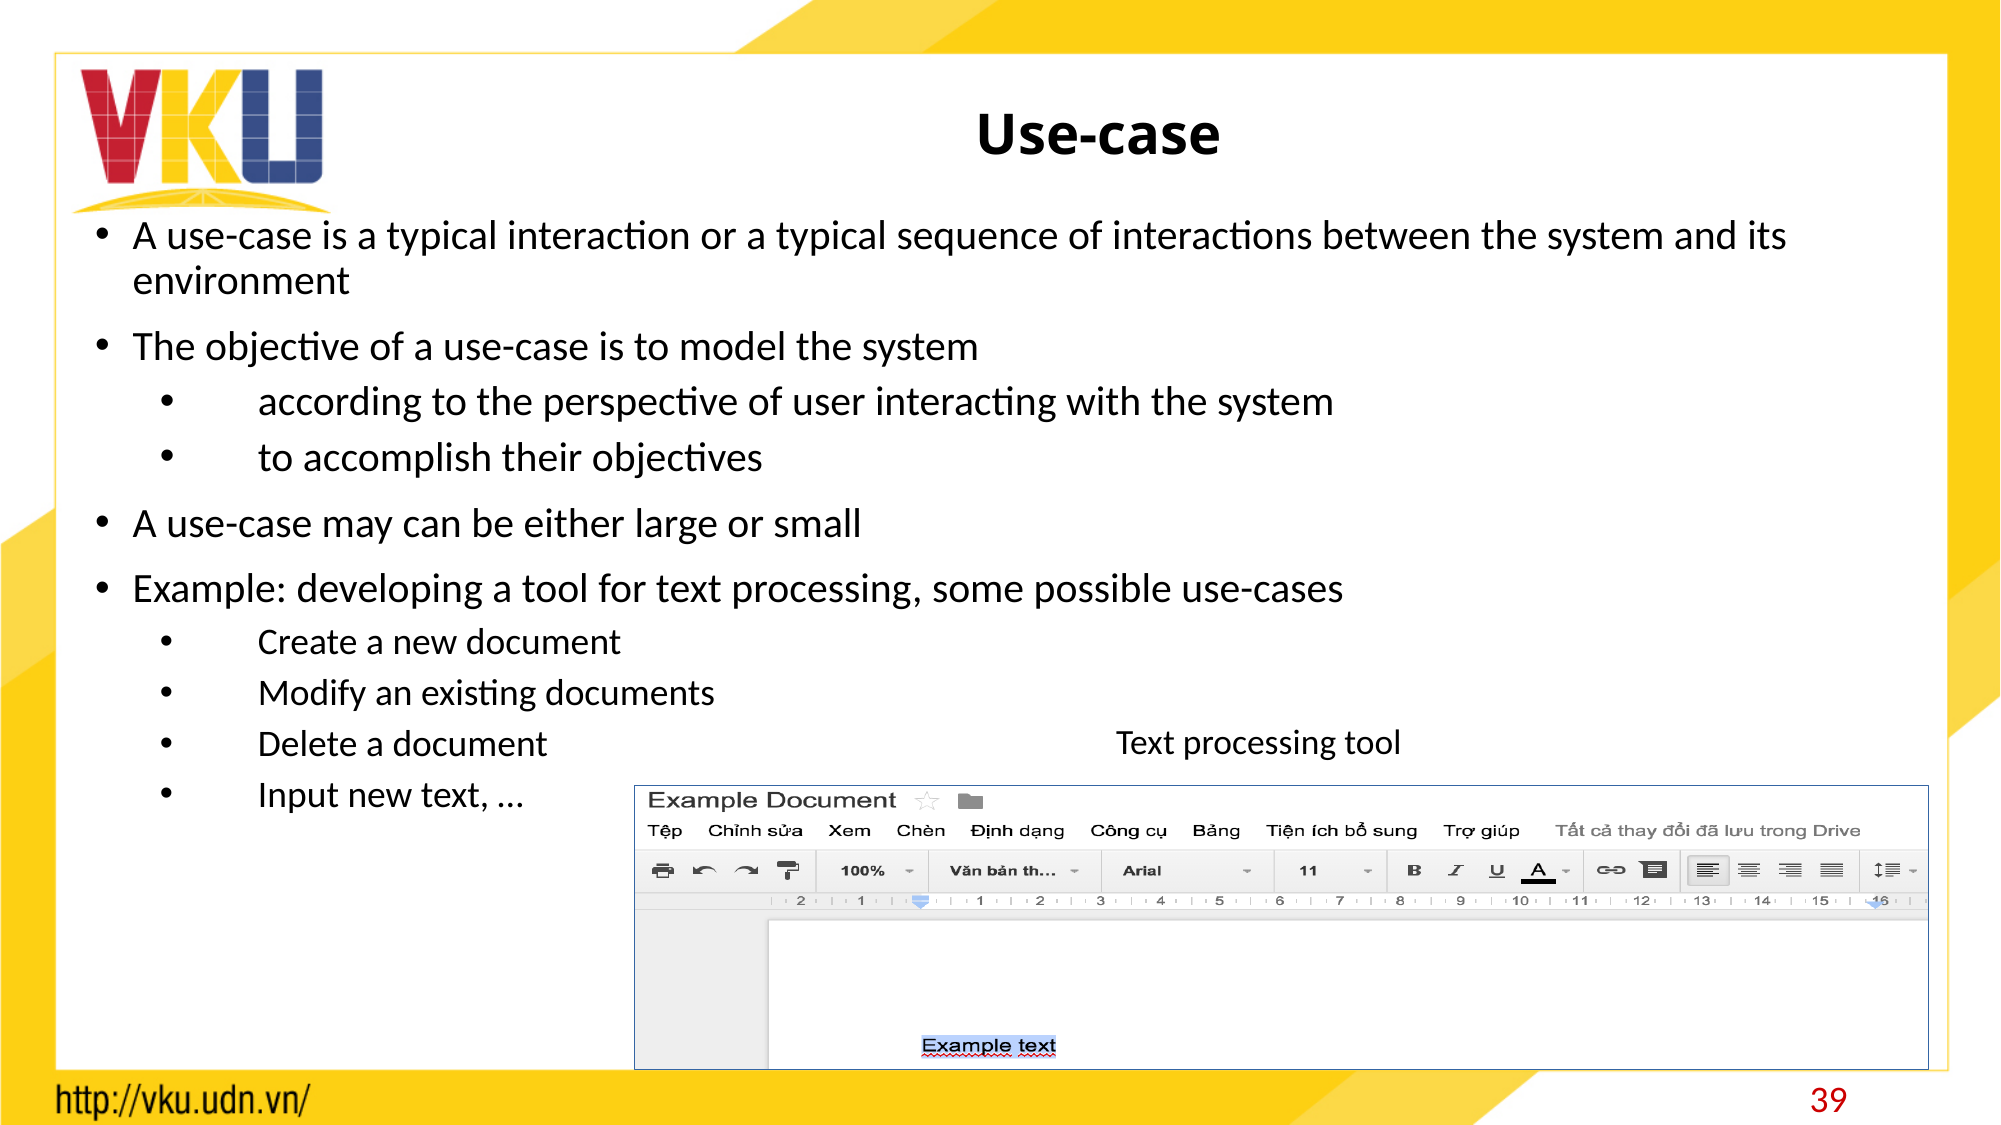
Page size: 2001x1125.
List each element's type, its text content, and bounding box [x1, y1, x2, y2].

text_box Text processing tool [1109, 712, 1410, 769]
title Use-case [335, 59, 1863, 206]
slide_number 39 [1412, 1071, 1863, 1125]
list A use-case is a typical interaction or a typical sequence of interactions between the system and its environment The objective of a use-case is to model the system according to the perspective of user interacting with the system to accomplish their objectives A use-case may can be either large or small Example: developing a tool for text processing, some possible use-cases Create a new document Modify an existing documents Delete a document Input new text, … [80, 206, 1928, 982]
picture [0, 0, 2001, 1125]
